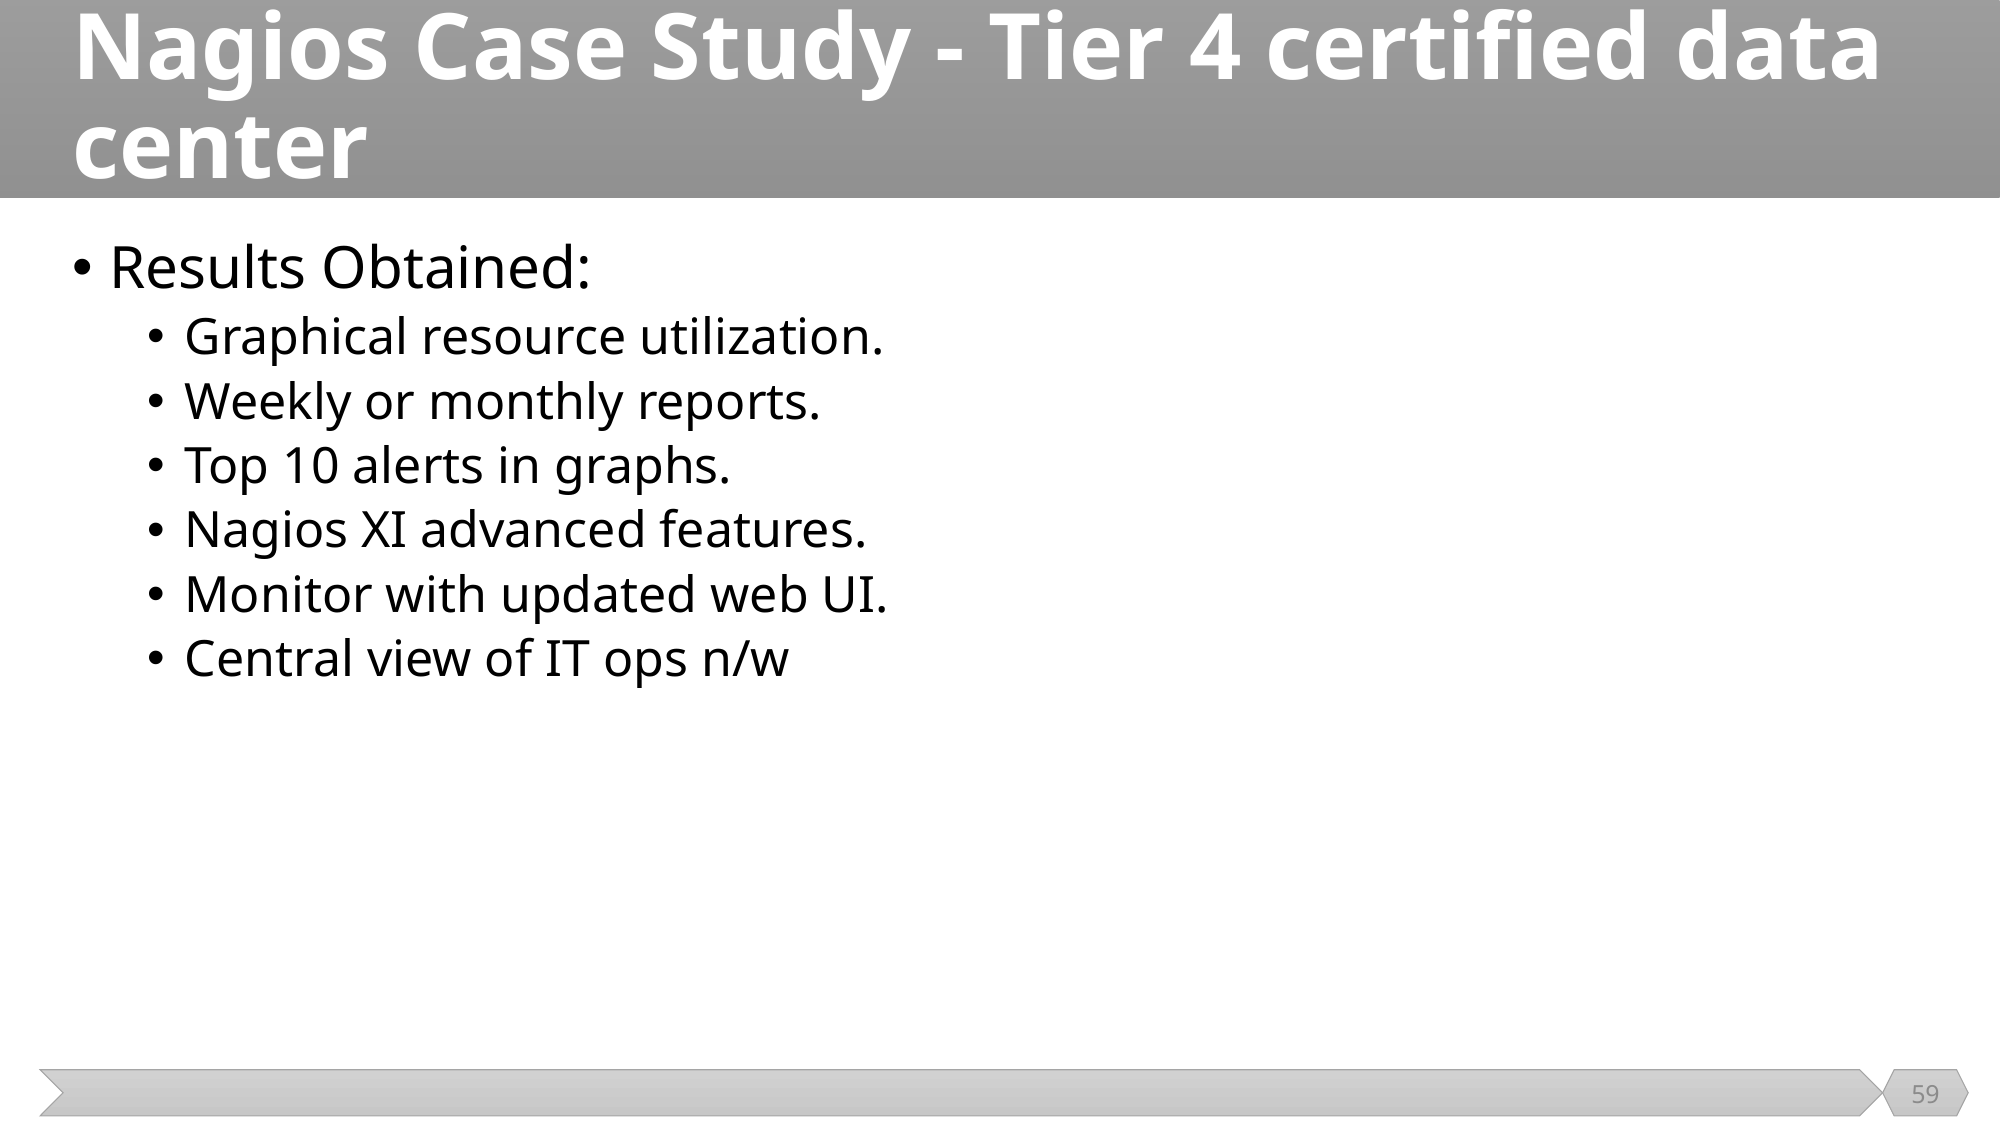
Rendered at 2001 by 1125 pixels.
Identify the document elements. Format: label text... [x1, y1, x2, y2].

slide_number 59 [1882, 1065, 1969, 1125]
title Nagios Case Study - Tier 4 certified data center [56, 0, 1969, 199]
list Results Obtained: Graphical resource utilization. Weekly or monthly reports. Top 10 alerts in graphs. Nagios XI advanced features. Monitor with updated web UI. Central view of IT ops n/w [56, 230, 1969, 1010]
